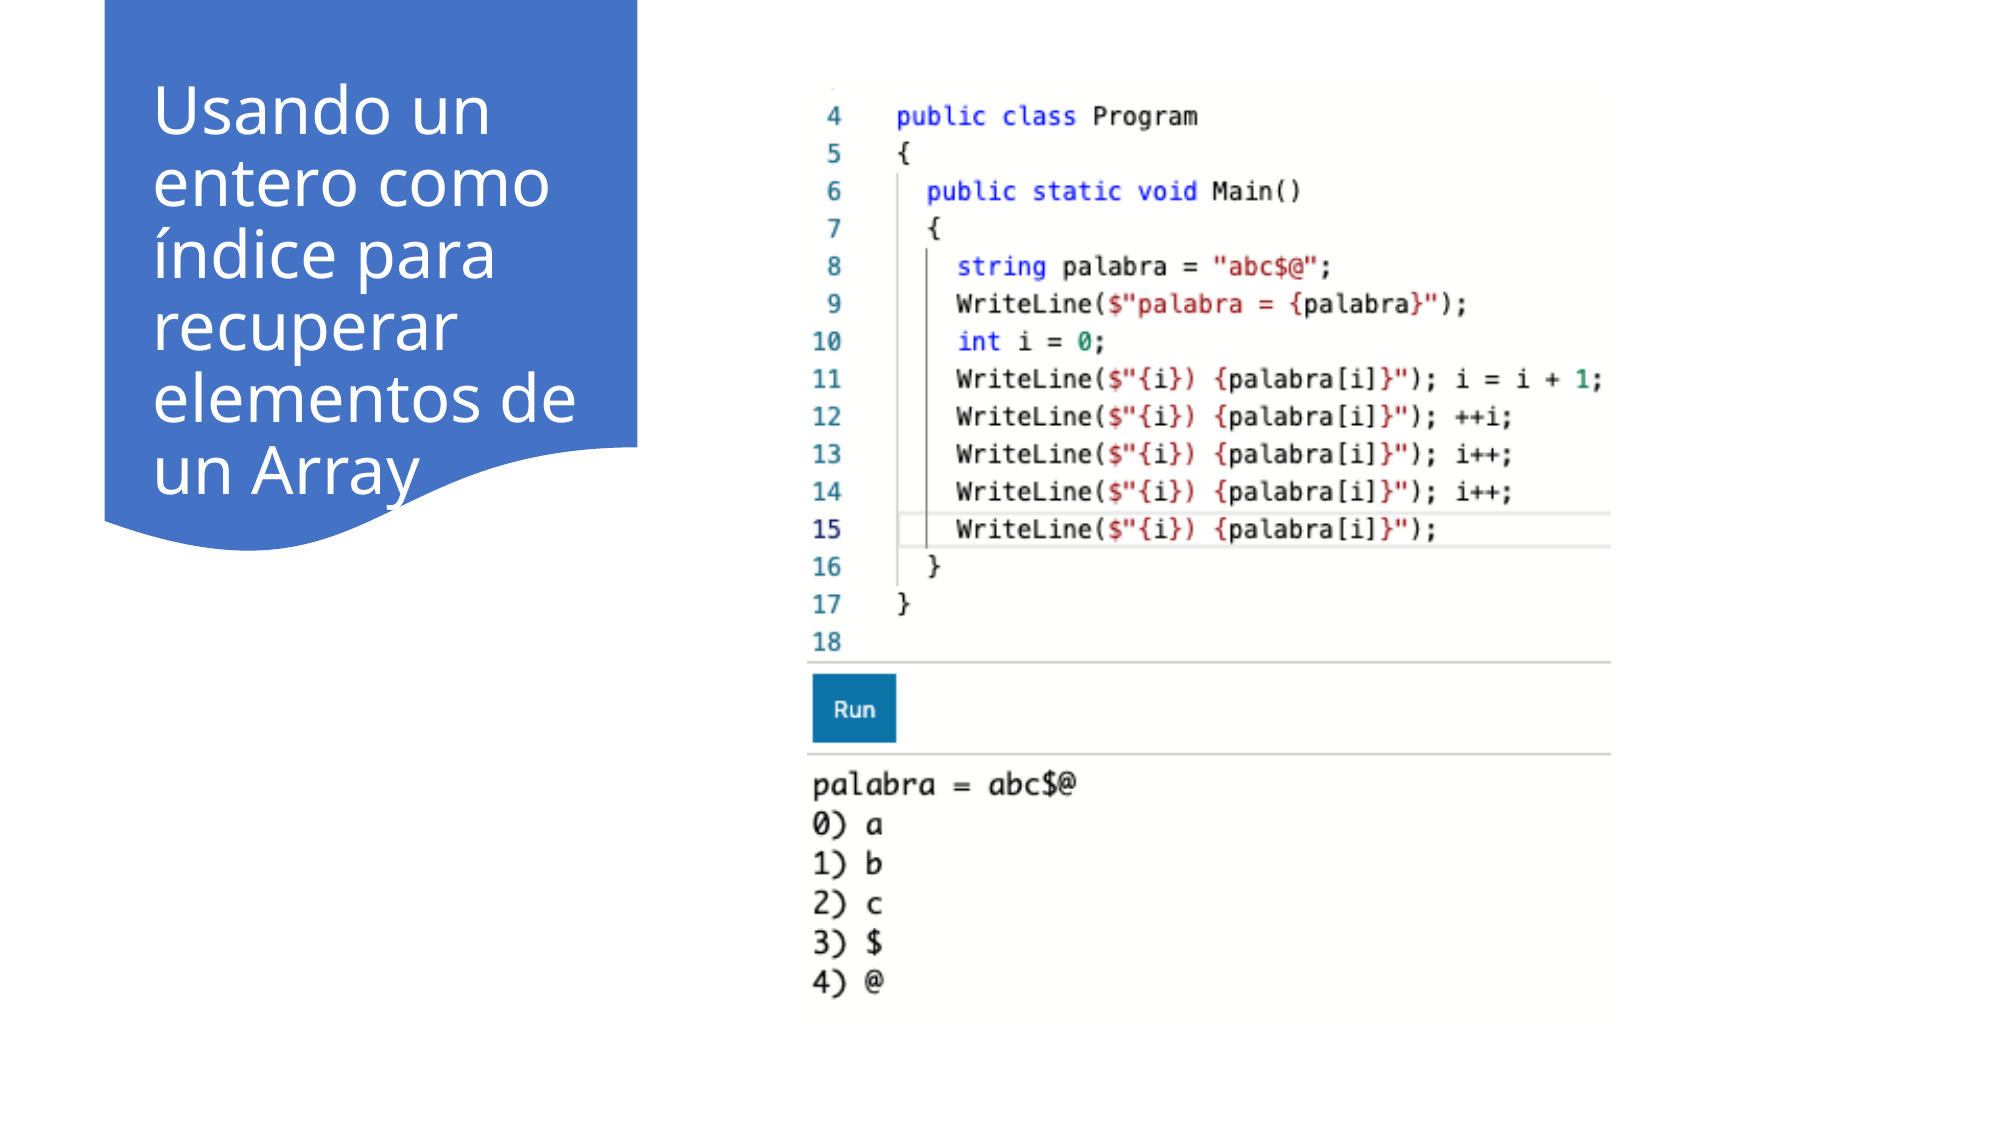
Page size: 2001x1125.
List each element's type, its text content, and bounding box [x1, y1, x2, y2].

text_box [103, 0, 639, 533]
picture [807, 88, 1611, 1027]
title Usando un entero como índice para recuperar elementos de un Array [137, 28, 604, 558]
